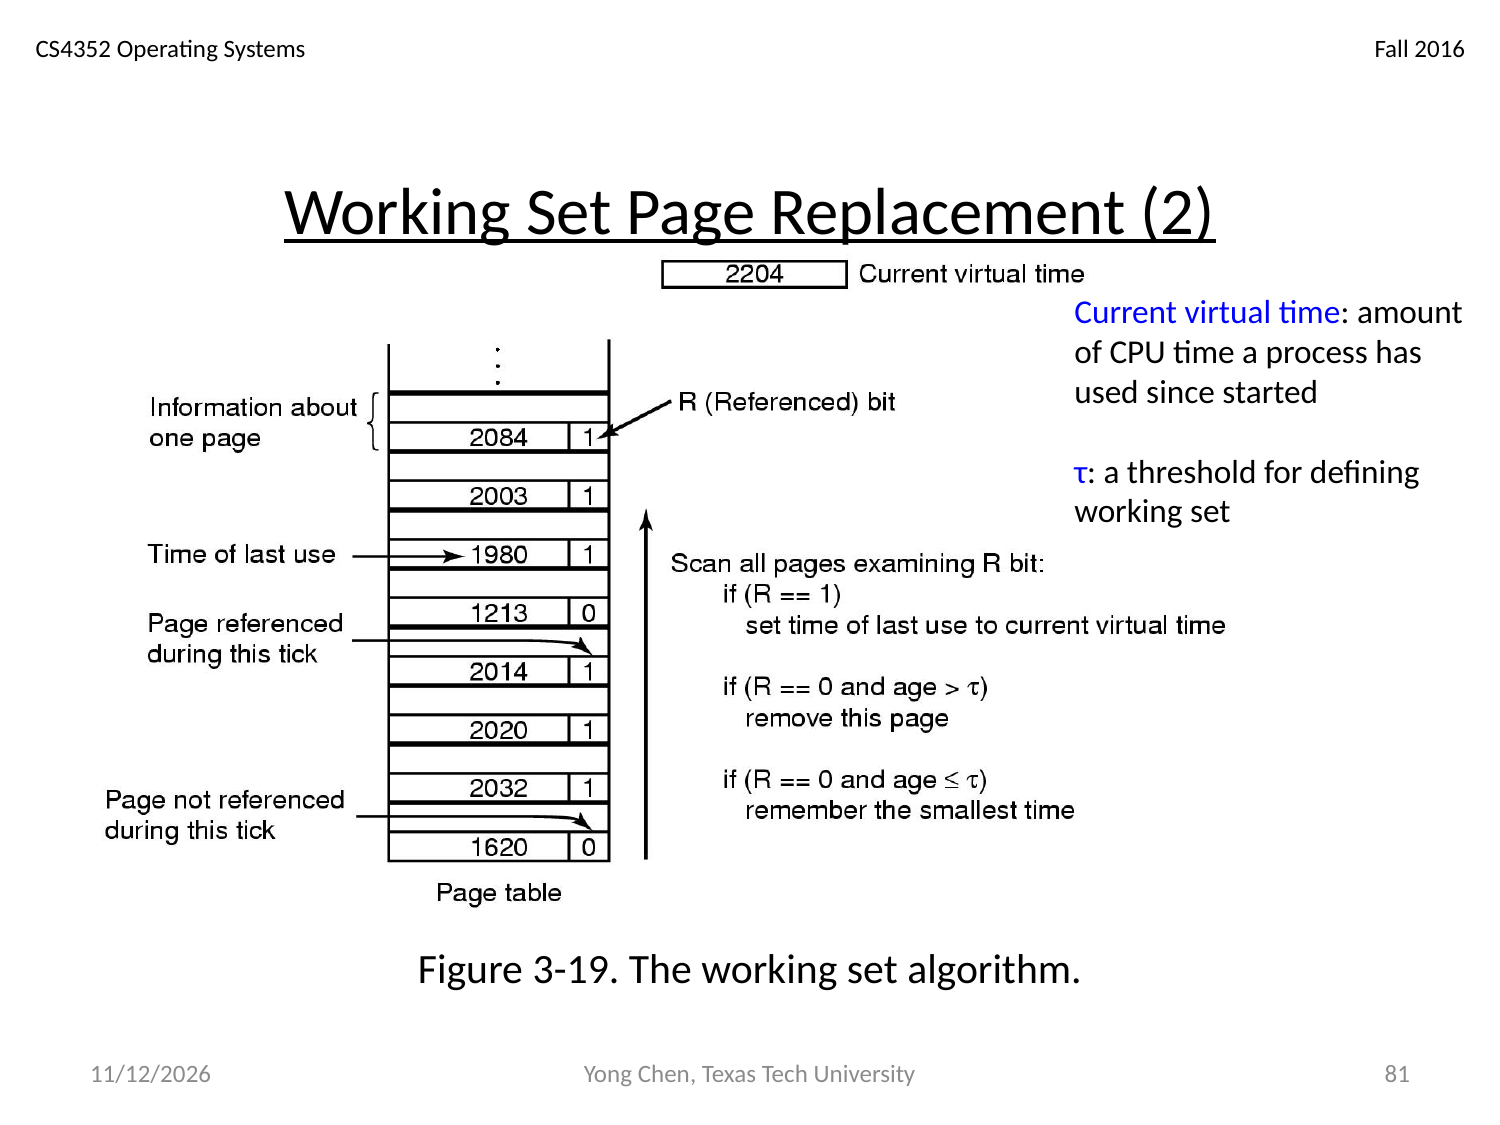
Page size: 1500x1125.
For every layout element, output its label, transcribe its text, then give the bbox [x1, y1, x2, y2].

picture [101, 254, 1230, 908]
text_box Current virtual time: amount of CPU time a process has used since started τ: a threshold for defining working set [1234, 282, 1500, 537]
footer Yong Chen, Texas Tech University [512, 1058, 988, 1103]
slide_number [75, 1058, 425, 1103]
slide_number 81 [1074, 1058, 1425, 1103]
title Working Set Page Replacement (2) [75, 160, 1425, 263]
text_box Figure 3-19. The working set algorithm. [0, 933, 1500, 1058]
